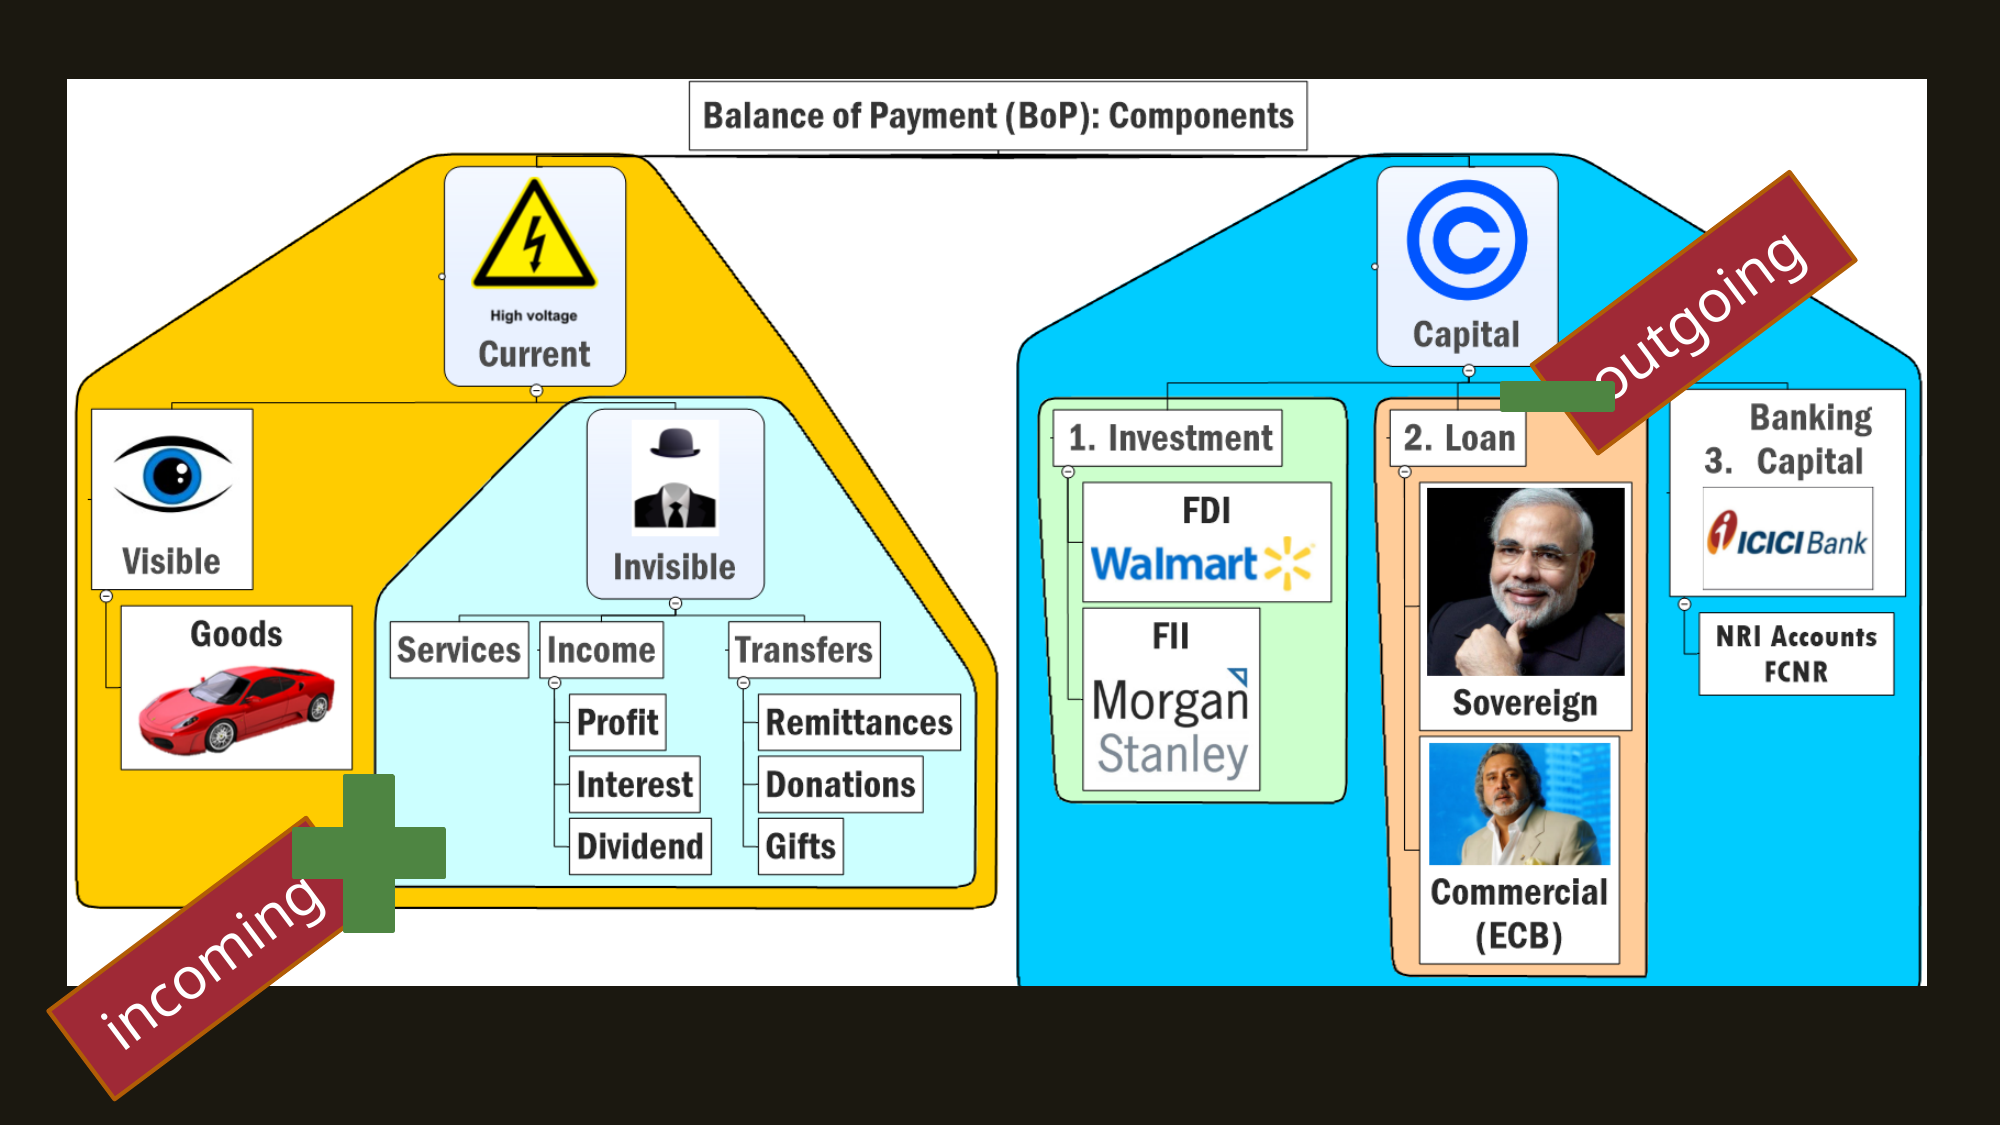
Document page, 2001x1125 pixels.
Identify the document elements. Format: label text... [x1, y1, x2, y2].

picture [67, 78, 1927, 986]
picture [1038, 396, 1347, 804]
picture [1700, 613, 1893, 694]
text_box incoming [46, 995, 255, 1102]
picture [1679, 599, 1690, 610]
